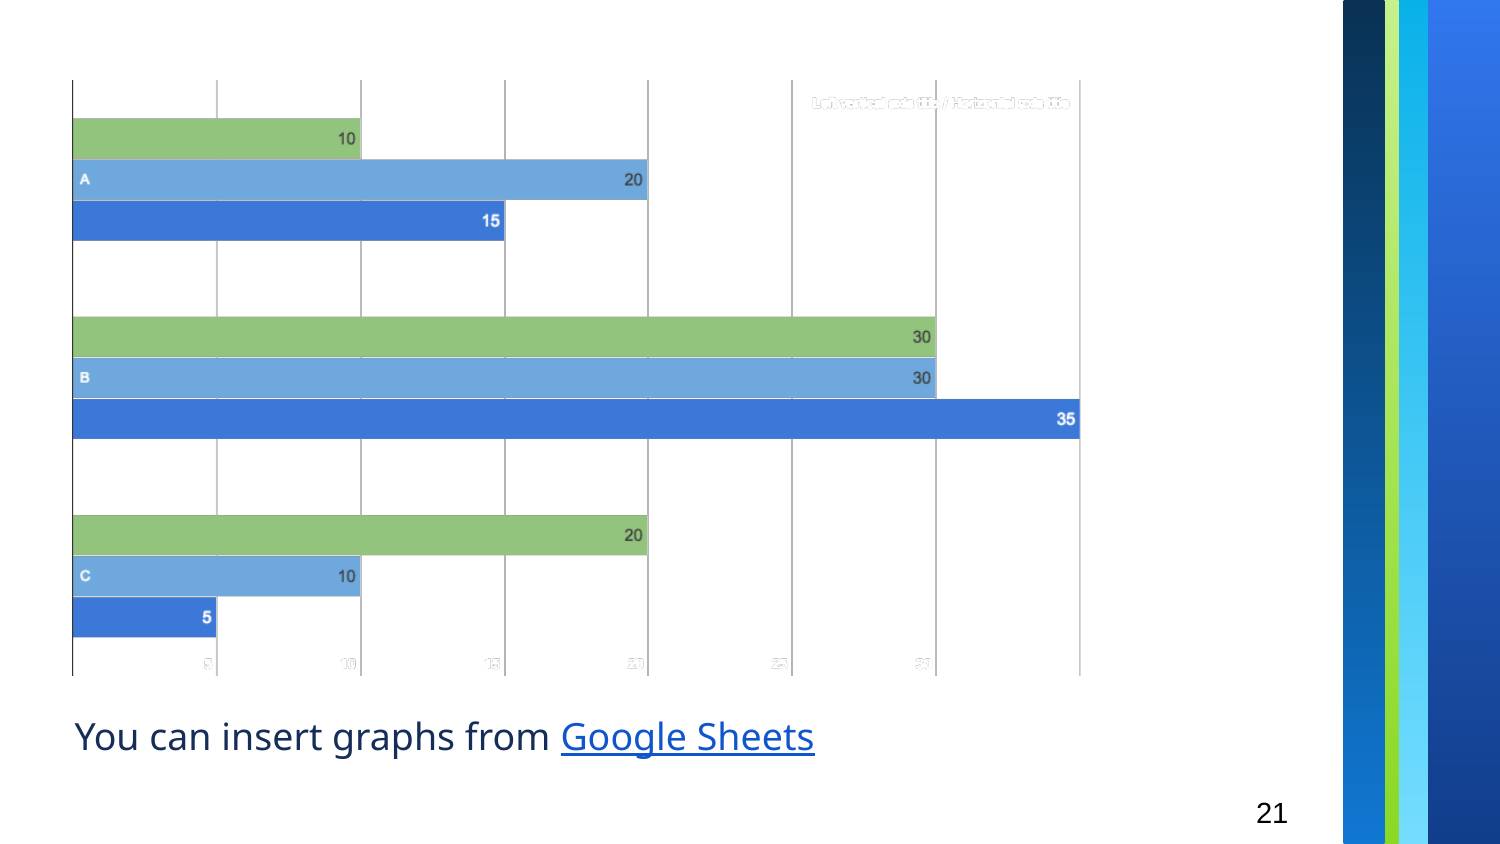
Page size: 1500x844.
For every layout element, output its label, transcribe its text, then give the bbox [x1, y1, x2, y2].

slide_number 21 [1241, 779, 1332, 844]
picture [71, 79, 1082, 676]
list You can insert graphs from Google Sheets [59, 697, 1248, 783]
